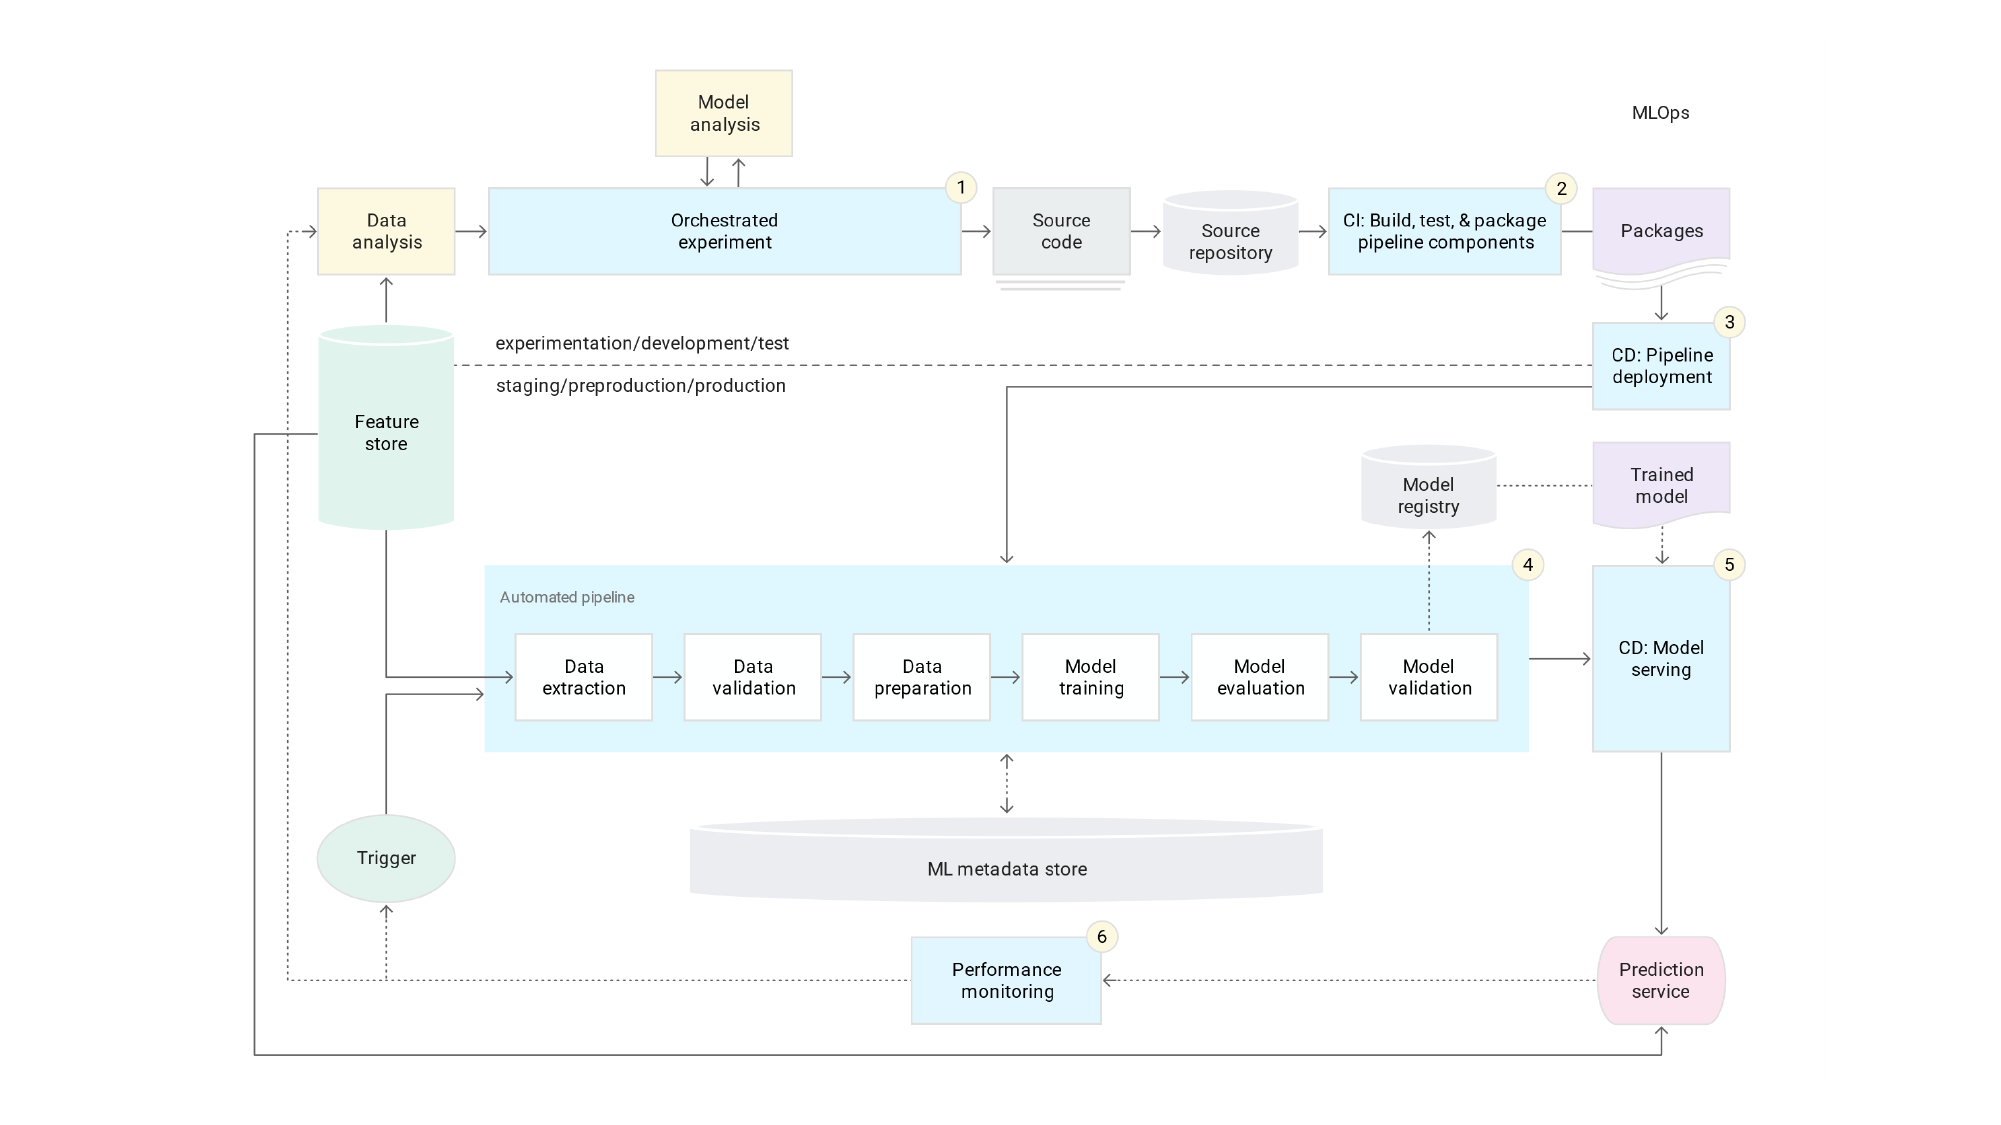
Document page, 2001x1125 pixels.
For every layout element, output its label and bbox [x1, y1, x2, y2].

picture [174, 38, 1825, 1086]
